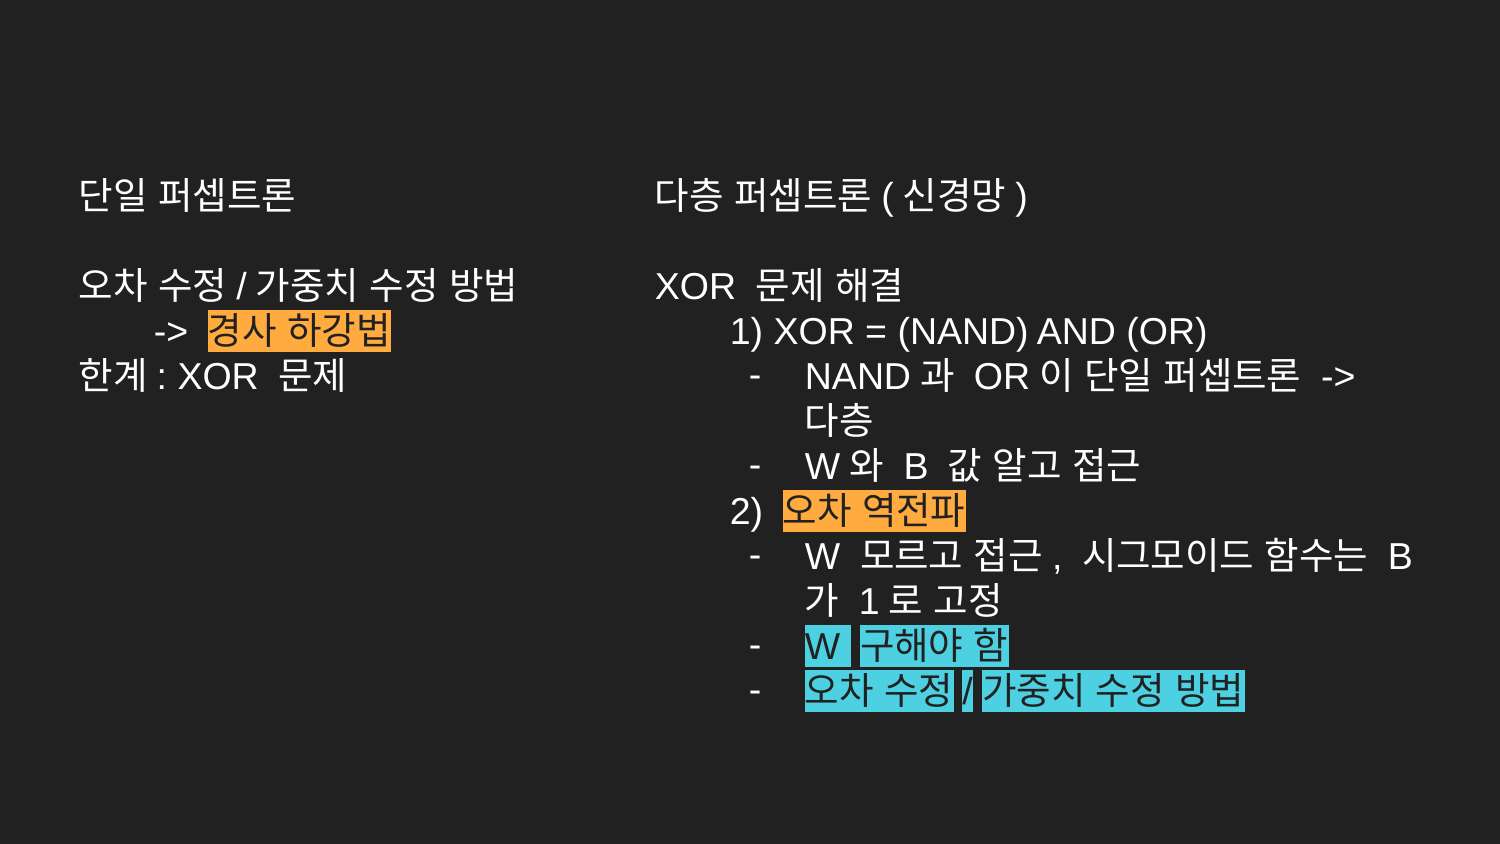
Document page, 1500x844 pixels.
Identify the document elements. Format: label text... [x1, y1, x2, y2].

text_box 다층 퍼셉트론(신경망) XOR 문제 해결 1) XOR = (NAND) AND (OR) NAND과 OR이 단일 퍼셉트론 -> 다층 W와 B 값 알고 접근 2) 오차 역전파 W 모르고 접근, 시그모이드 함수는 B가 1로 고정 W 구해야 함 오차 수정/가중치 수정 방법 [640, 156, 1437, 727]
text_box 단일 퍼셉트론 오차 수정/가중치 수정 방법 -> 경사 하강법 한계: XOR 문제 [63, 156, 640, 412]
